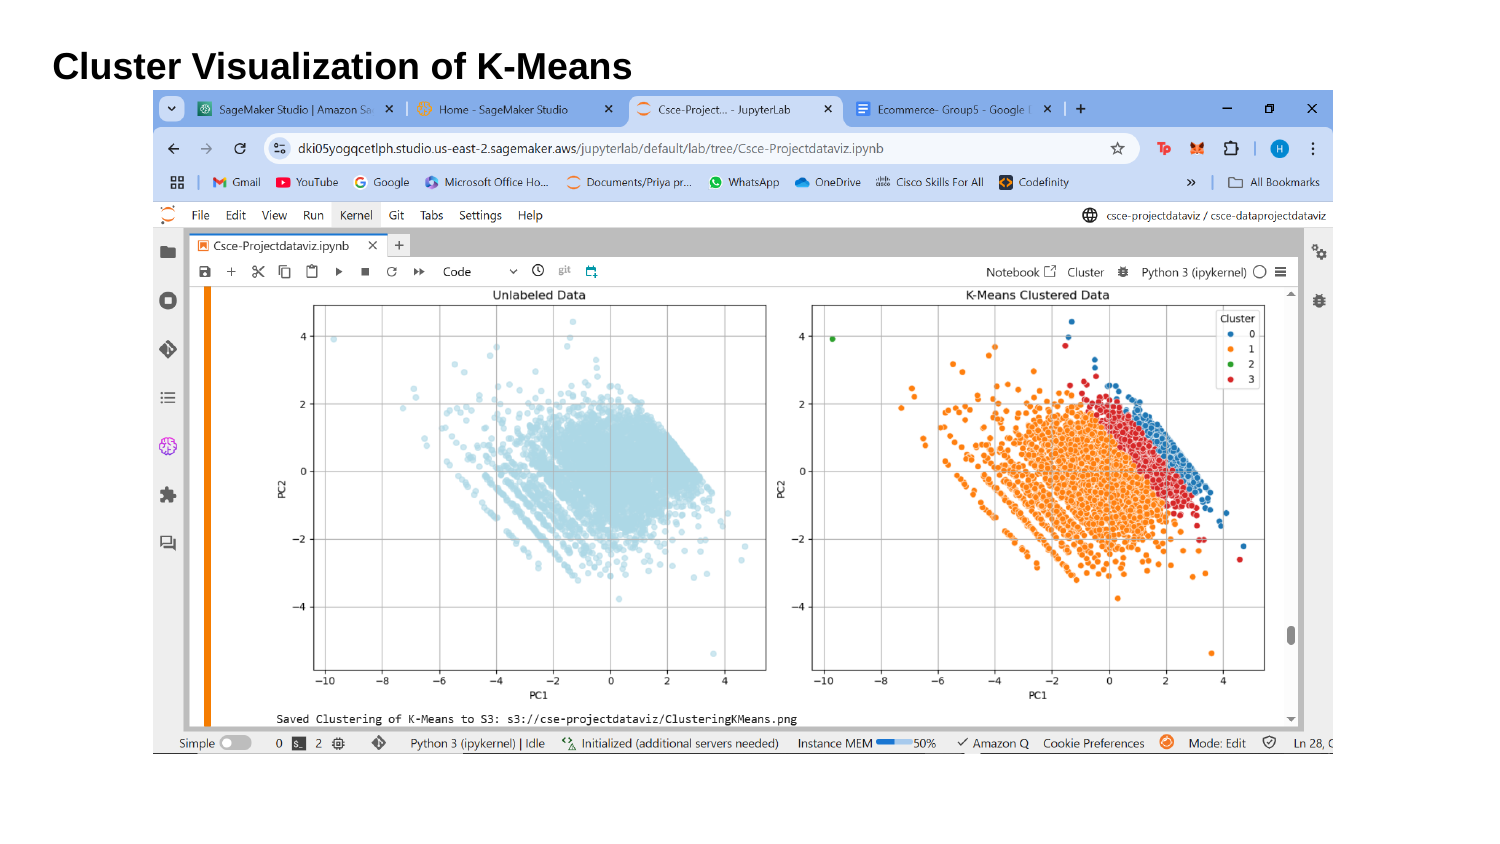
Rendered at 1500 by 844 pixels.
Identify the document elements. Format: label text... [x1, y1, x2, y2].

picture [152, 89, 1334, 754]
list Cluster Visualization of K-Means [37, 19, 1449, 750]
